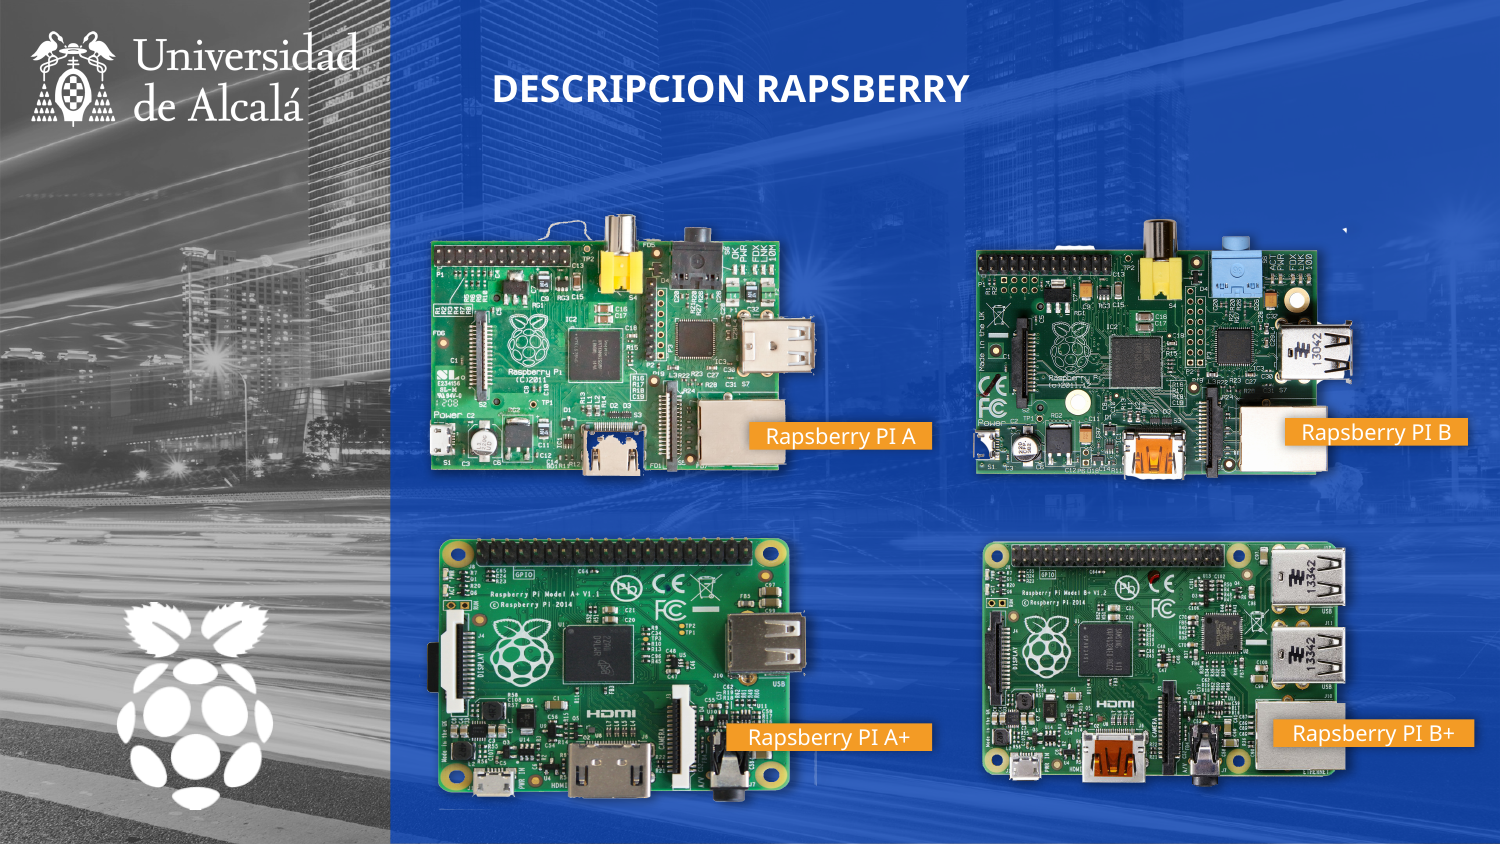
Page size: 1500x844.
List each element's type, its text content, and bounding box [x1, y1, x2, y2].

picture [429, 199, 822, 479]
picture [419, 529, 817, 810]
text_box Rapsberry PI A [826, 420, 934, 452]
text_box Rapsberry PI B+ [1365, 717, 1477, 749]
picture [968, 212, 1359, 495]
picture [91, 602, 299, 810]
text_box Rapsberry PI B [1363, 416, 1470, 448]
text_box Rapsberry PI A+ [821, 721, 934, 753]
picture [30, 30, 360, 127]
picture [972, 524, 1360, 794]
title DESCRIPCION RAPSBERRY [476, 49, 1415, 133]
